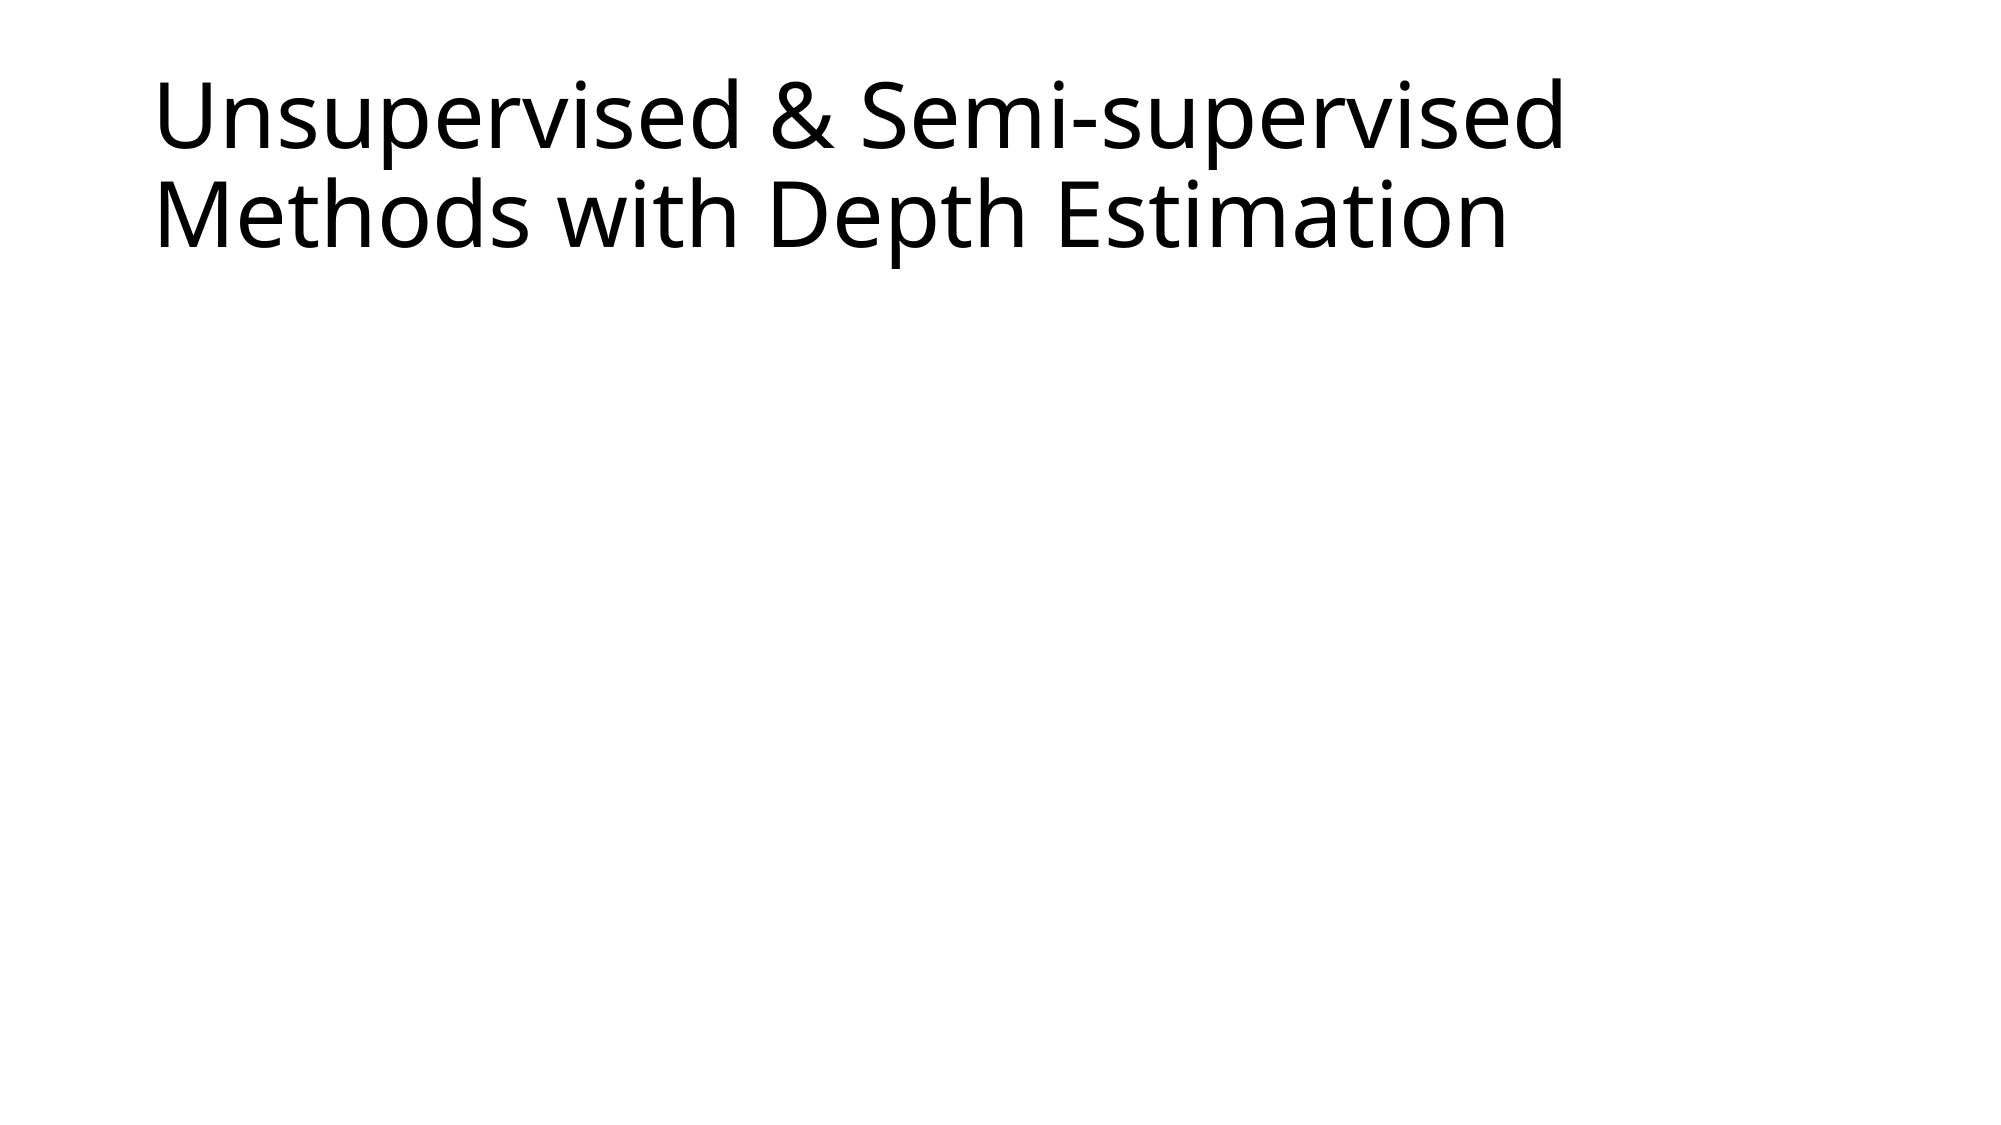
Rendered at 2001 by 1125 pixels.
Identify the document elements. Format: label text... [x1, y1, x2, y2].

title Unsupervised & Semi-supervised Methods with Depth Estimation [137, 59, 1863, 278]
